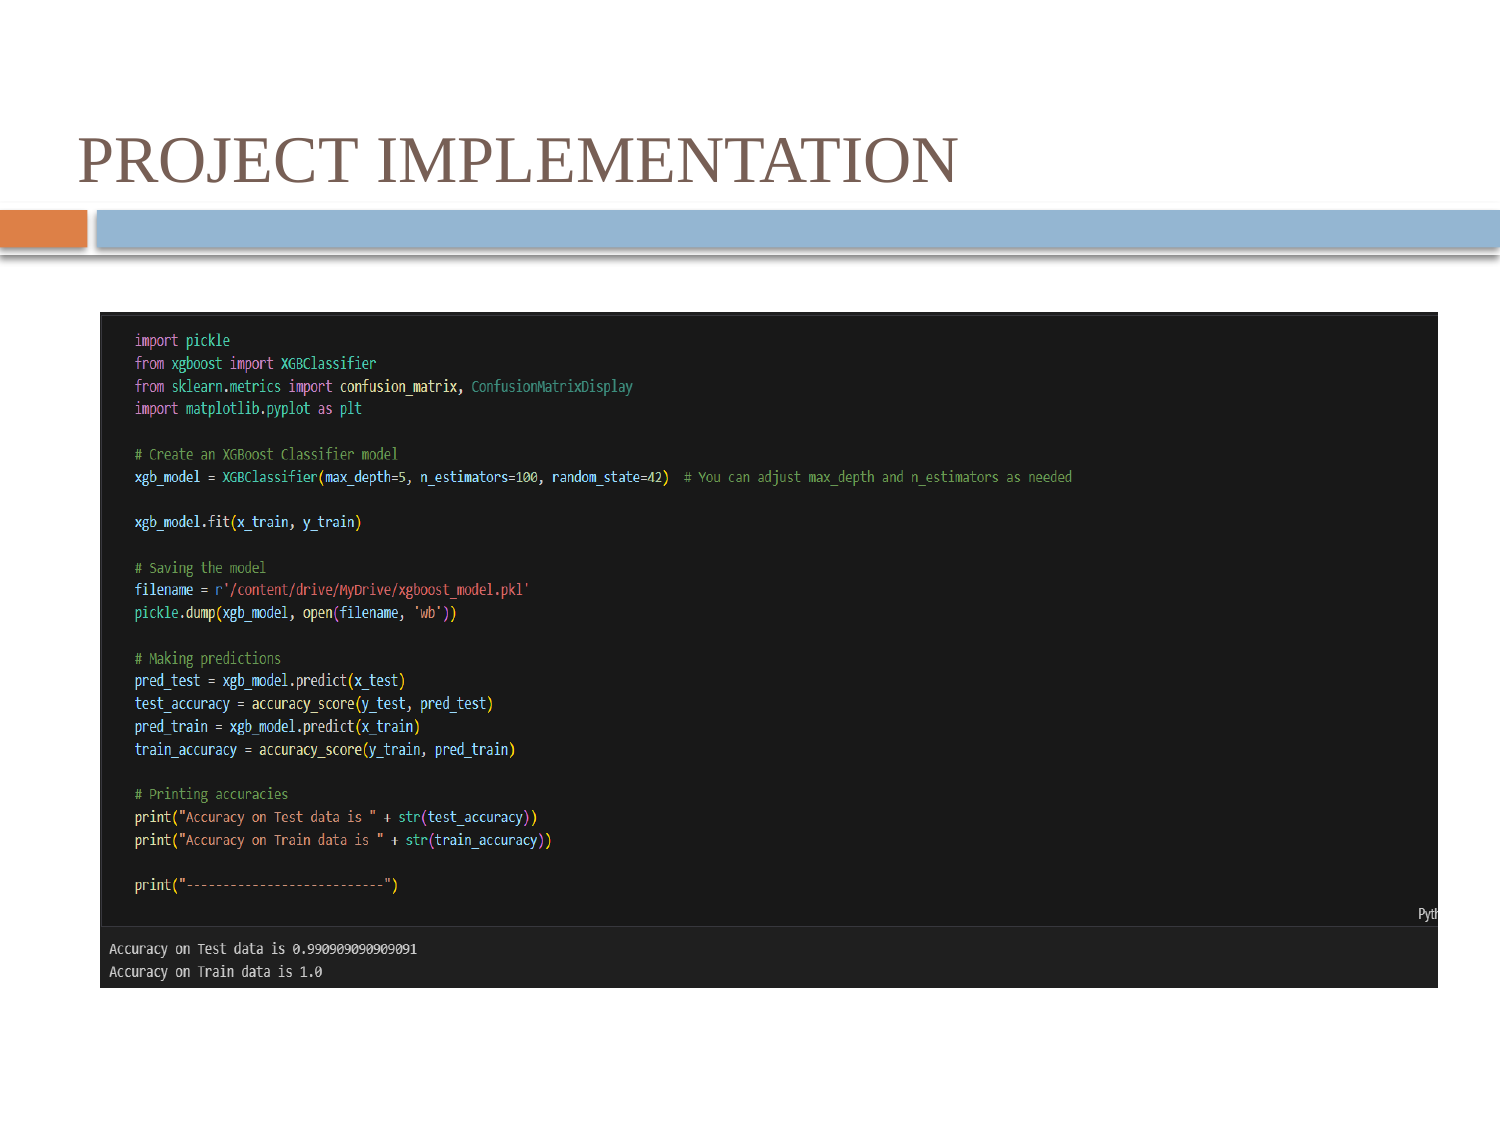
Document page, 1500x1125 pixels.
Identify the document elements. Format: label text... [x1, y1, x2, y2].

title PROJECT IMPLEMENTATION [62, 75, 1400, 238]
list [100, 312, 1439, 988]
